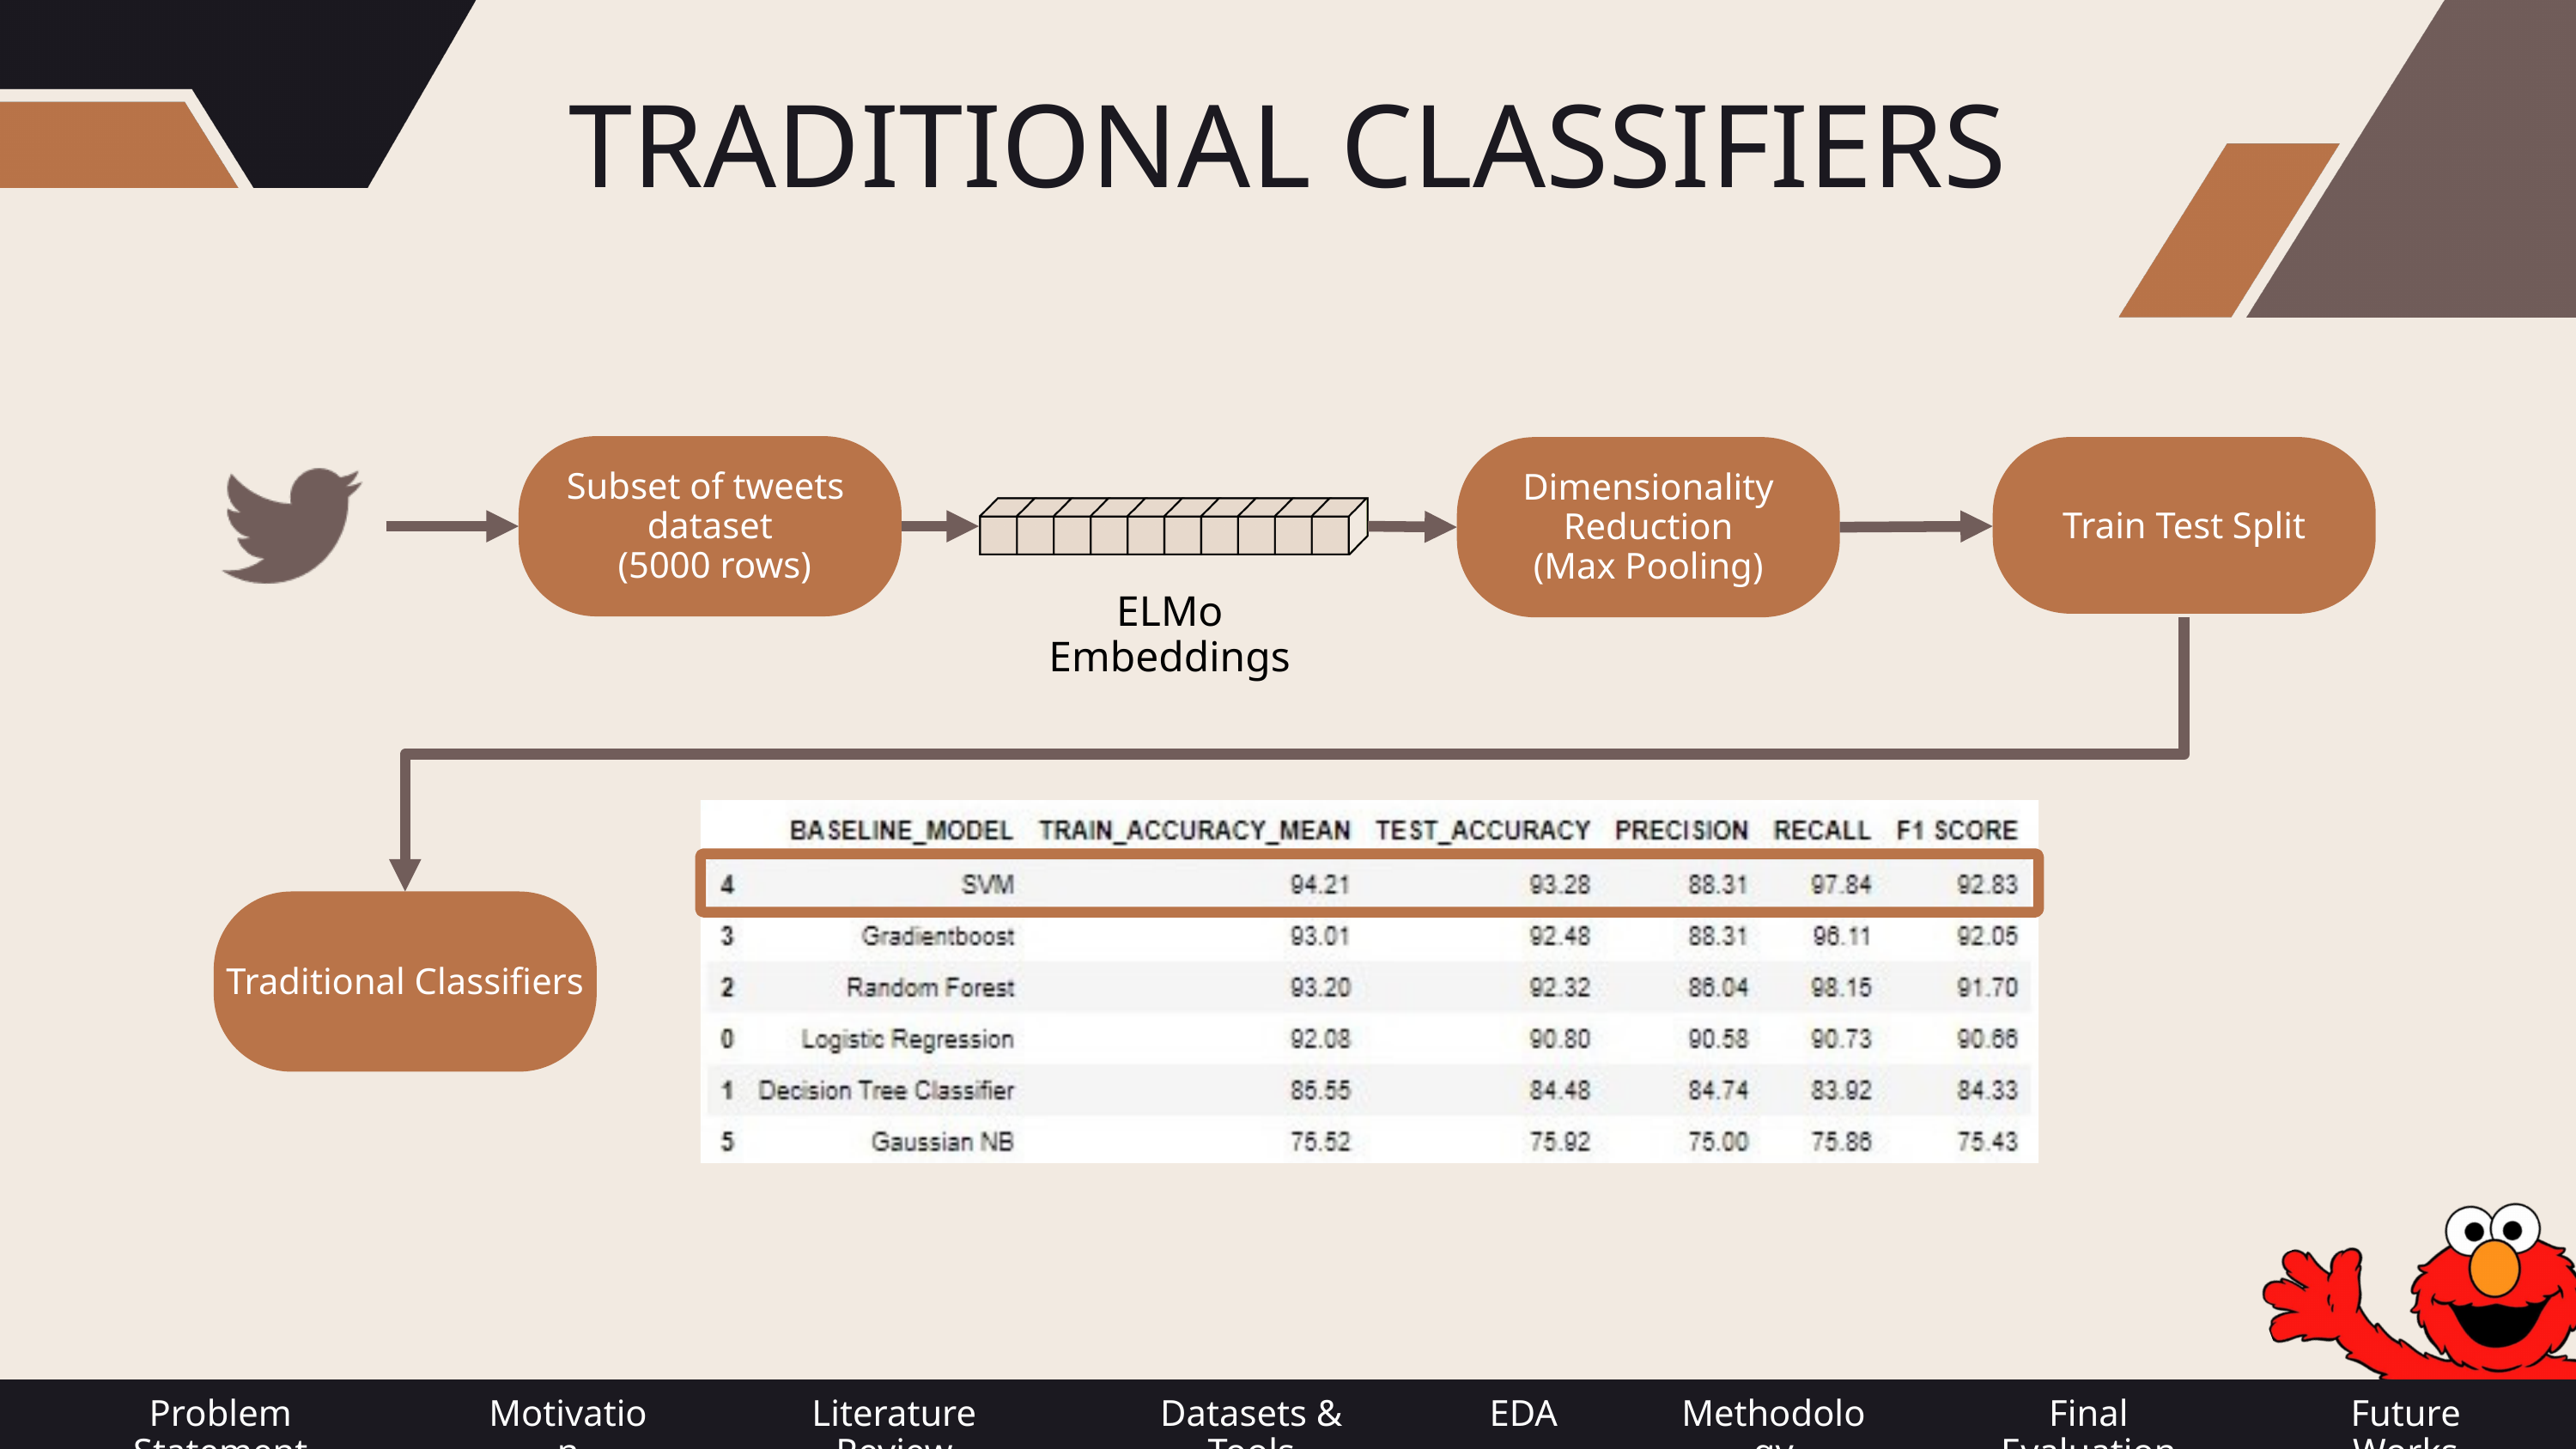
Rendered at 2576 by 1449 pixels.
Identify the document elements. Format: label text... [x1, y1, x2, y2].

text_box Subset of tweets dataset (5000 rows) [518, 436, 902, 616]
text_box ELMo Embeddings [1037, 589, 1153, 680]
text_box Dimensionality Reduction (Max Pooling) [1456, 437, 1840, 618]
picture [978, 497, 1157, 555]
text_box Train Test Split [1992, 434, 2376, 617]
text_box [1438, 1379, 2576, 1449]
picture [1432, 800, 2039, 1163]
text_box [1157, 0, 1432, 1449]
text_box Traditional Classifiers [213, 891, 597, 1072]
text_box TRADITIONAL CLASSIFIERS [1438, 84, 2105, 211]
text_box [0, 1379, 1153, 1449]
picture [2118, 0, 2576, 318]
picture [197, 432, 386, 621]
picture [700, 800, 1157, 1163]
picture [2246, 1159, 2576, 1379]
picture [0, 0, 528, 188]
text_box TRADITIONAL CLASSIFIERS [471, 84, 1153, 211]
